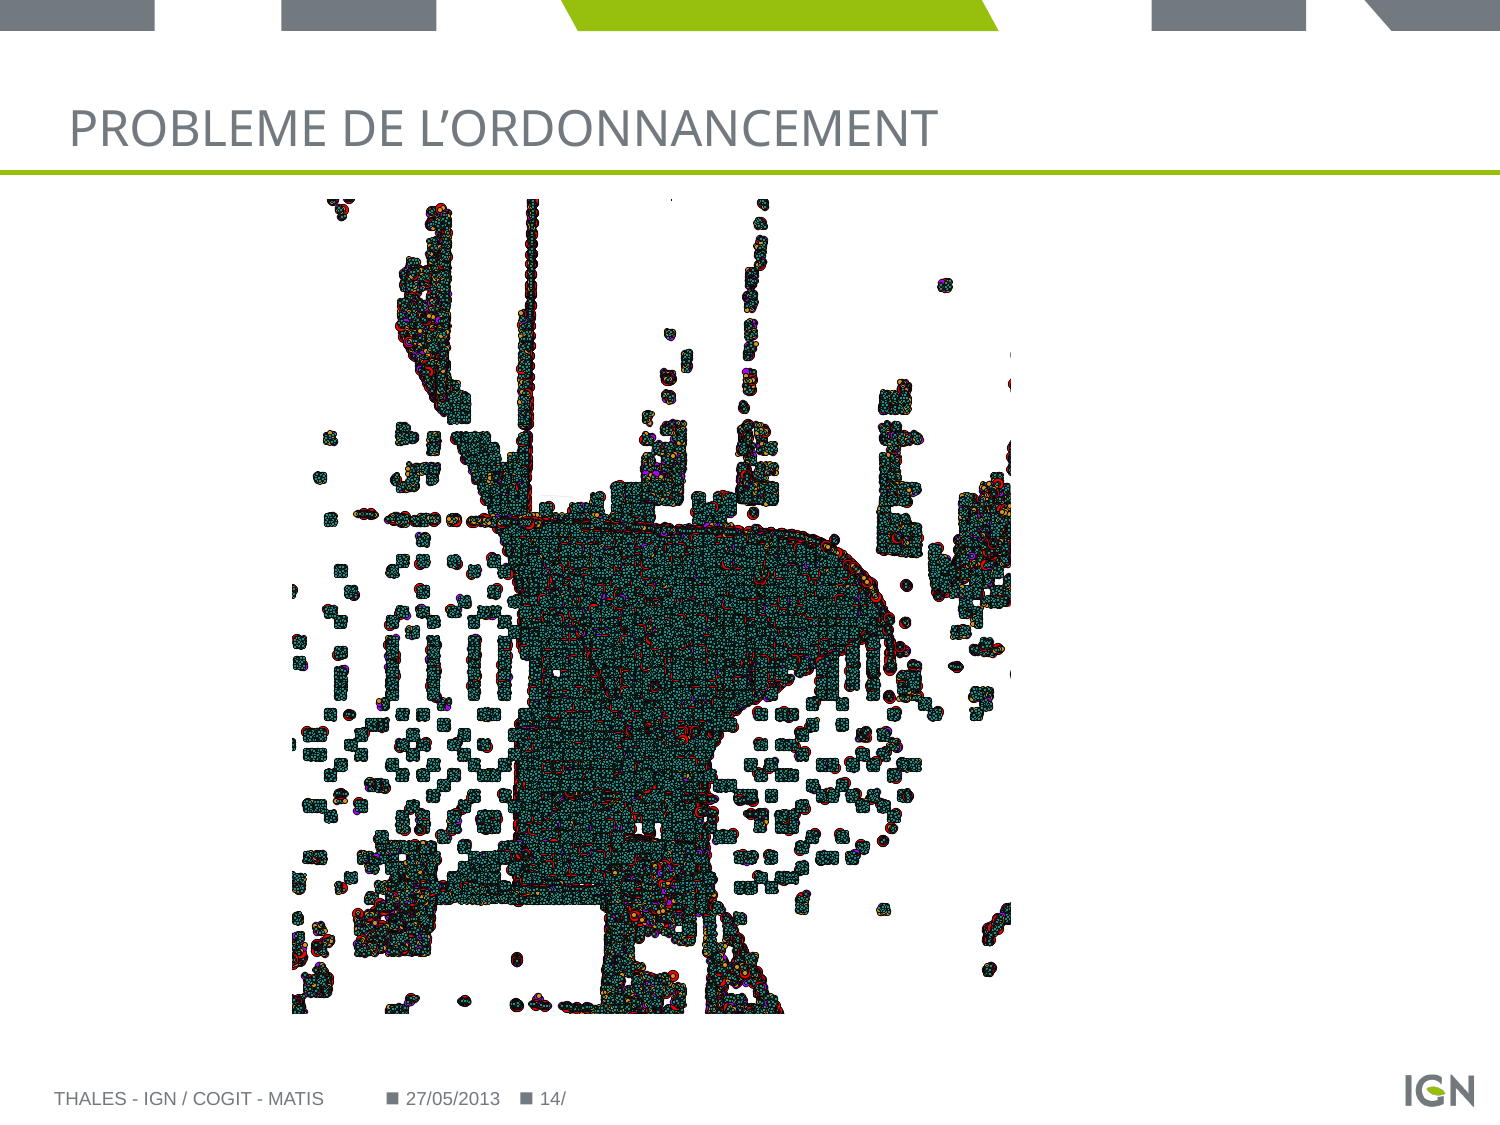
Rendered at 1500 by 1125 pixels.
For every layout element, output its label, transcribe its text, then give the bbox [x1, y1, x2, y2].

slide_number 14/ [524, 1067, 875, 1125]
picture [292, 198, 1011, 1014]
footer Thales - IGN / COGIT - MATIS [39, 1067, 387, 1125]
title Probleme de l’ordonnancement [53, 80, 1425, 173]
picture [1404, 1074, 1475, 1109]
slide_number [390, 1067, 524, 1125]
